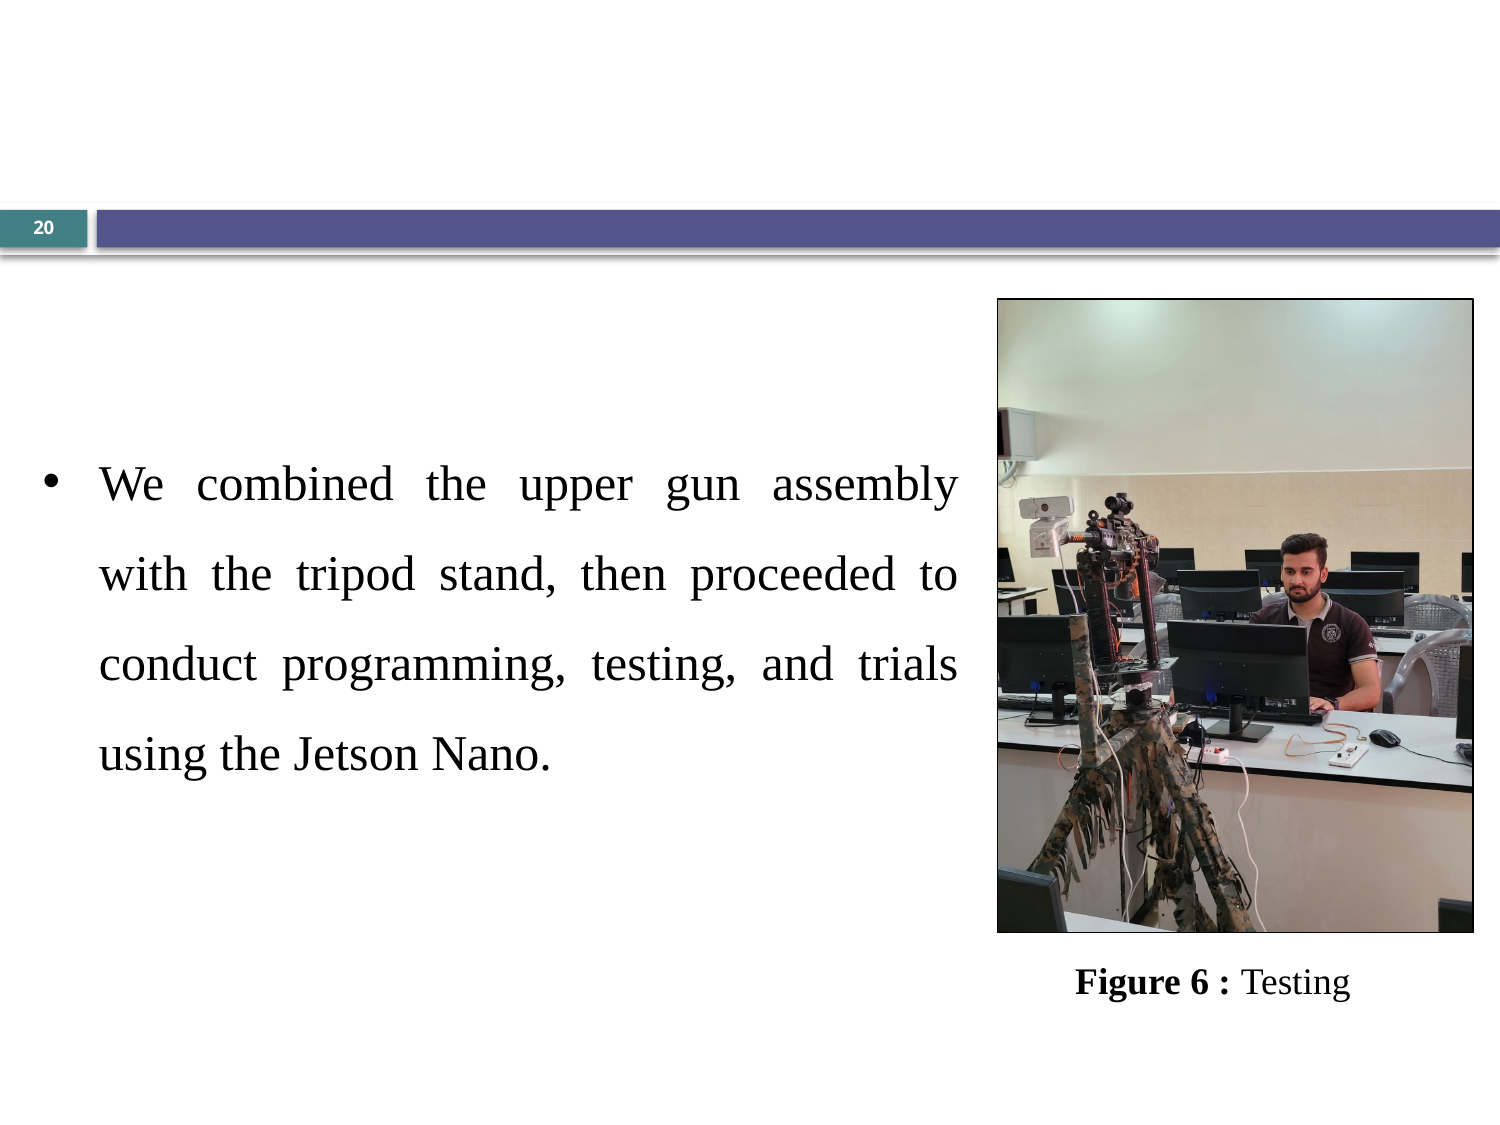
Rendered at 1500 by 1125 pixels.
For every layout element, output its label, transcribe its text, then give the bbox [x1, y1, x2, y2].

picture [997, 299, 1473, 933]
slide_number 20 [0, 208, 88, 249]
text_box We combined the upper gun assembly with the tripod stand, then proceeded to conduct programming, testing, and trials using the Jetson Nano. [27, 390, 975, 811]
text_box Figure 6 : Testing [1060, 949, 1500, 1010]
